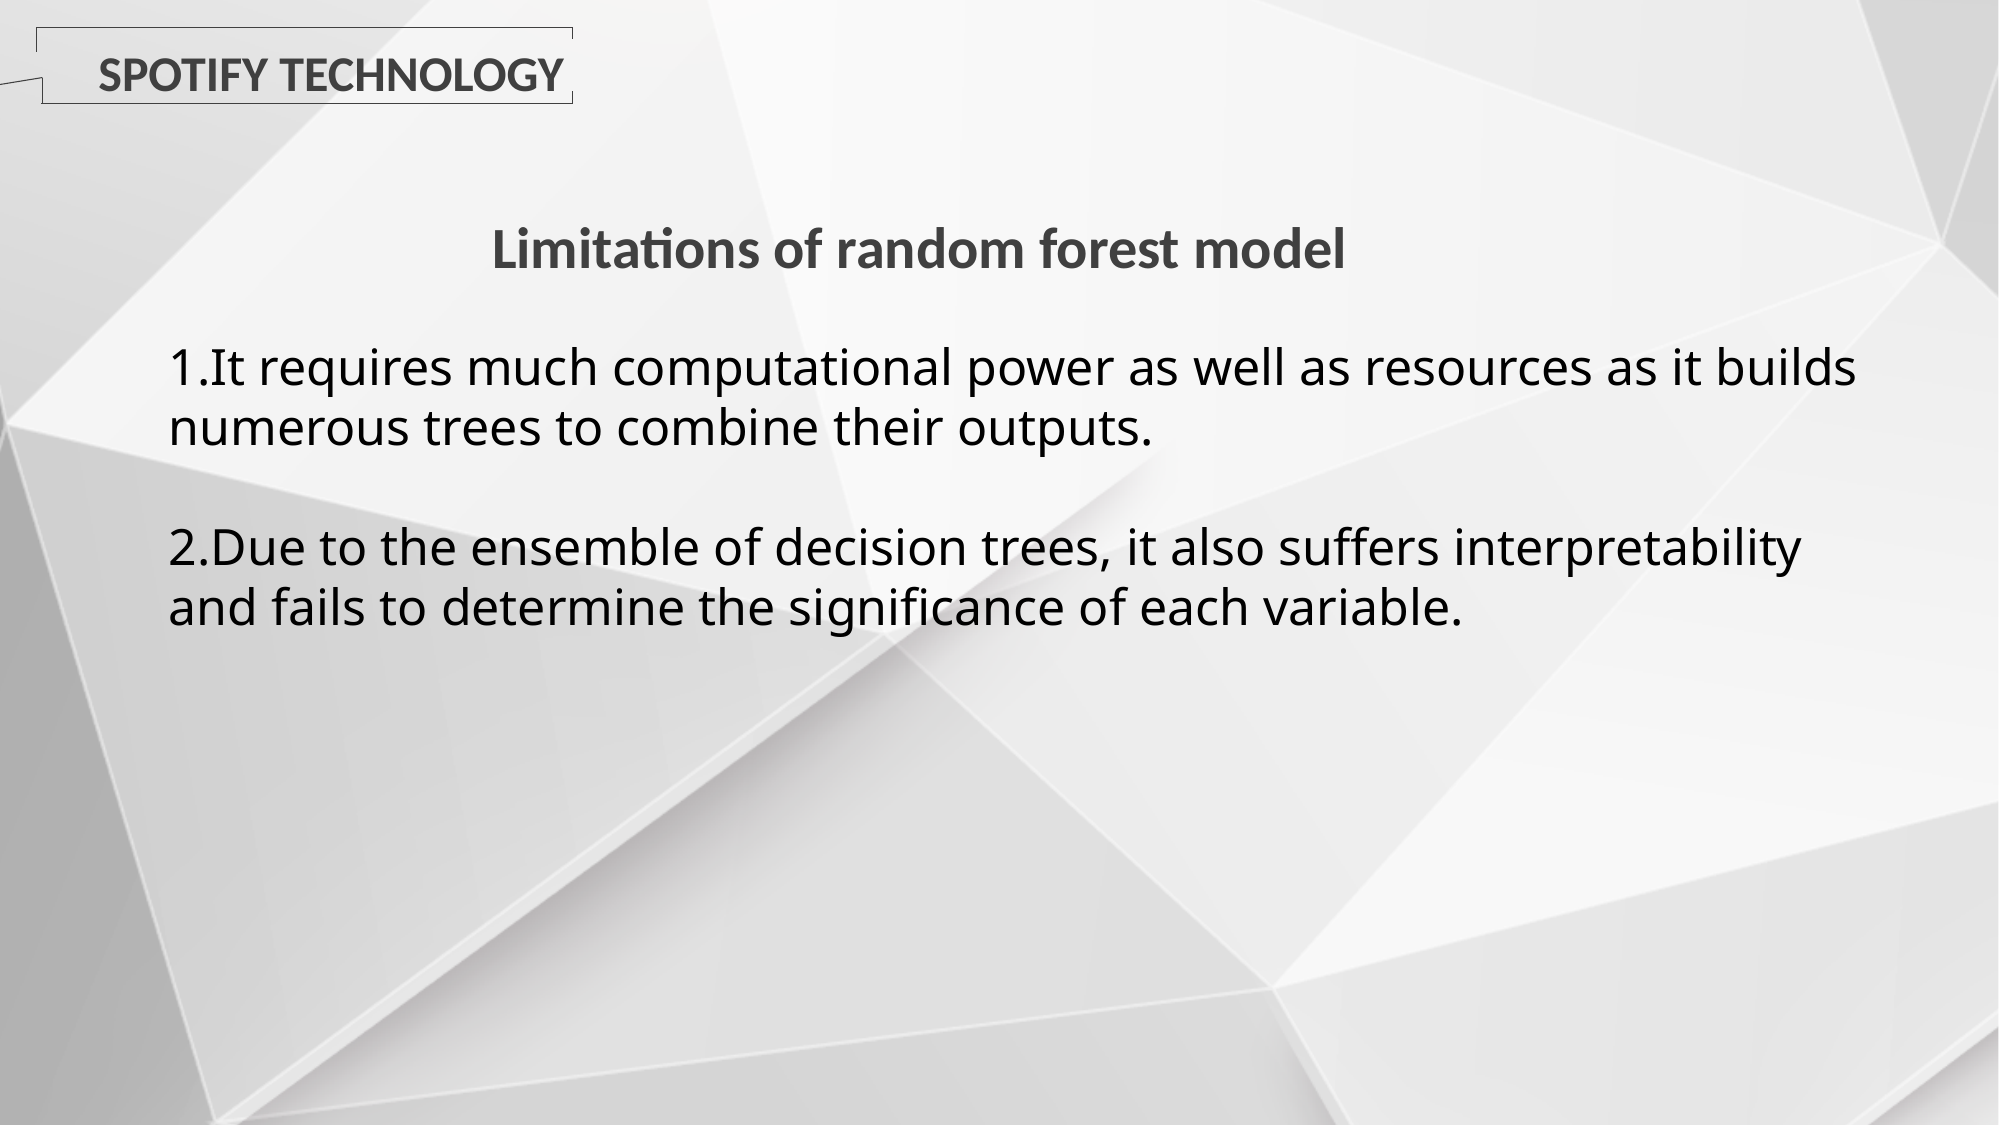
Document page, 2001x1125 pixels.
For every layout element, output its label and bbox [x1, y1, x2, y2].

text_box [0, 27, 574, 104]
picture [0, 0, 1999, 1125]
